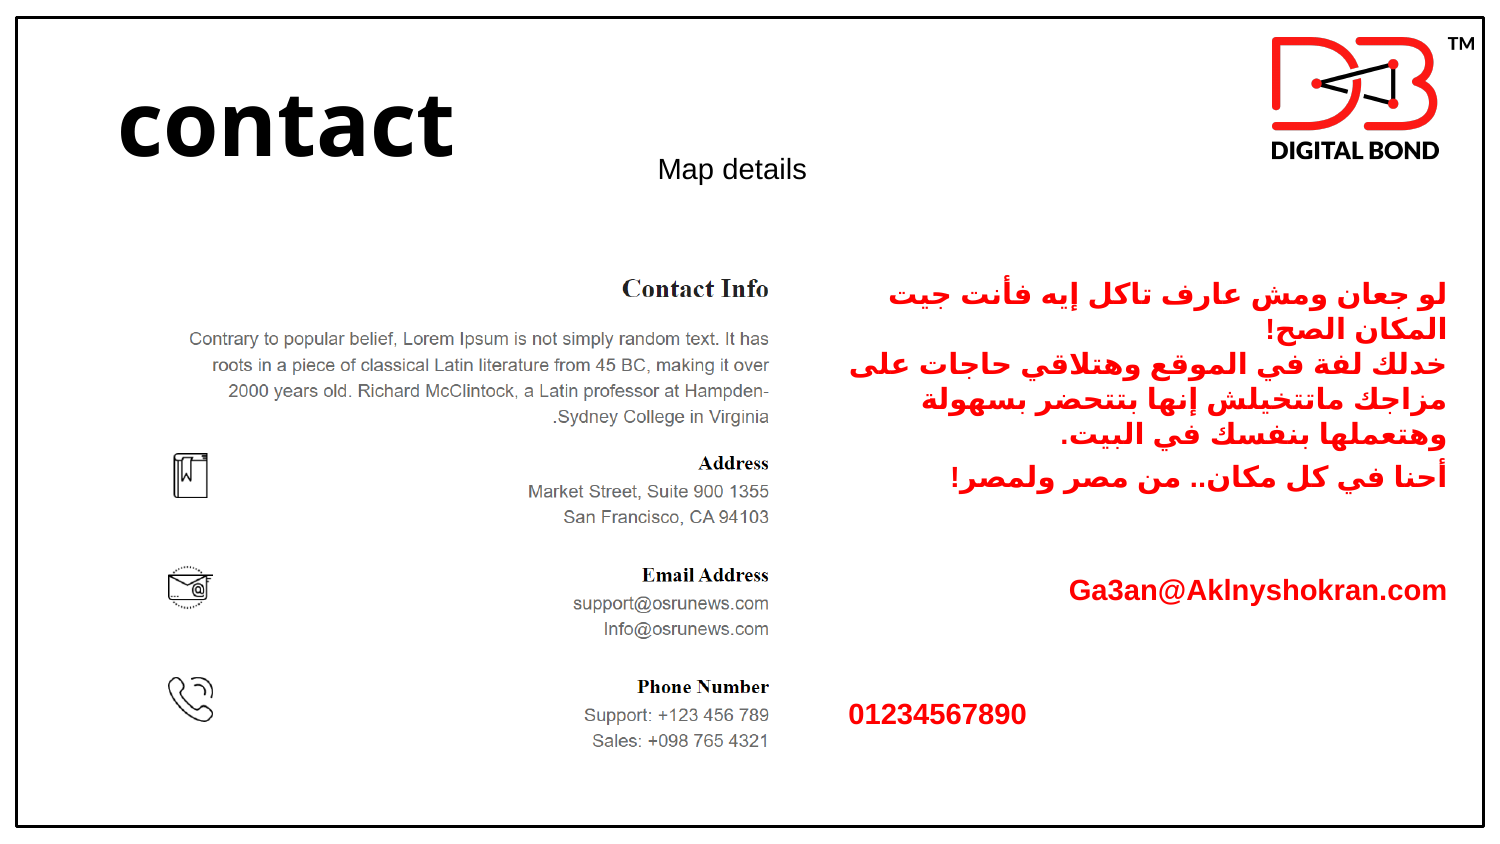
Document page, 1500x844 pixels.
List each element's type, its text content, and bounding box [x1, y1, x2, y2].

text_box لو جعان ومش عارف تاكل إيه فأنت جيت المكان الصح! خدلك لفة في الموقع وهتلاقي حاجات على مزاجك ماتتخيلش إنها بتتحضر بسهولة وهتعملها بنفسك في البيت. [833, 267, 1463, 450]
text_box أحنا في كل مكان.. من مصر ولمصر! [833, 450, 1463, 501]
picture [76, 252, 802, 771]
title contact [102, 51, 1229, 168]
text_box Ga3an@Aklnyshokran.com [833, 563, 1463, 614]
text_box Map details [642, 142, 823, 193]
picture [1265, 26, 1481, 167]
text_box 01234567890 [833, 687, 1463, 738]
